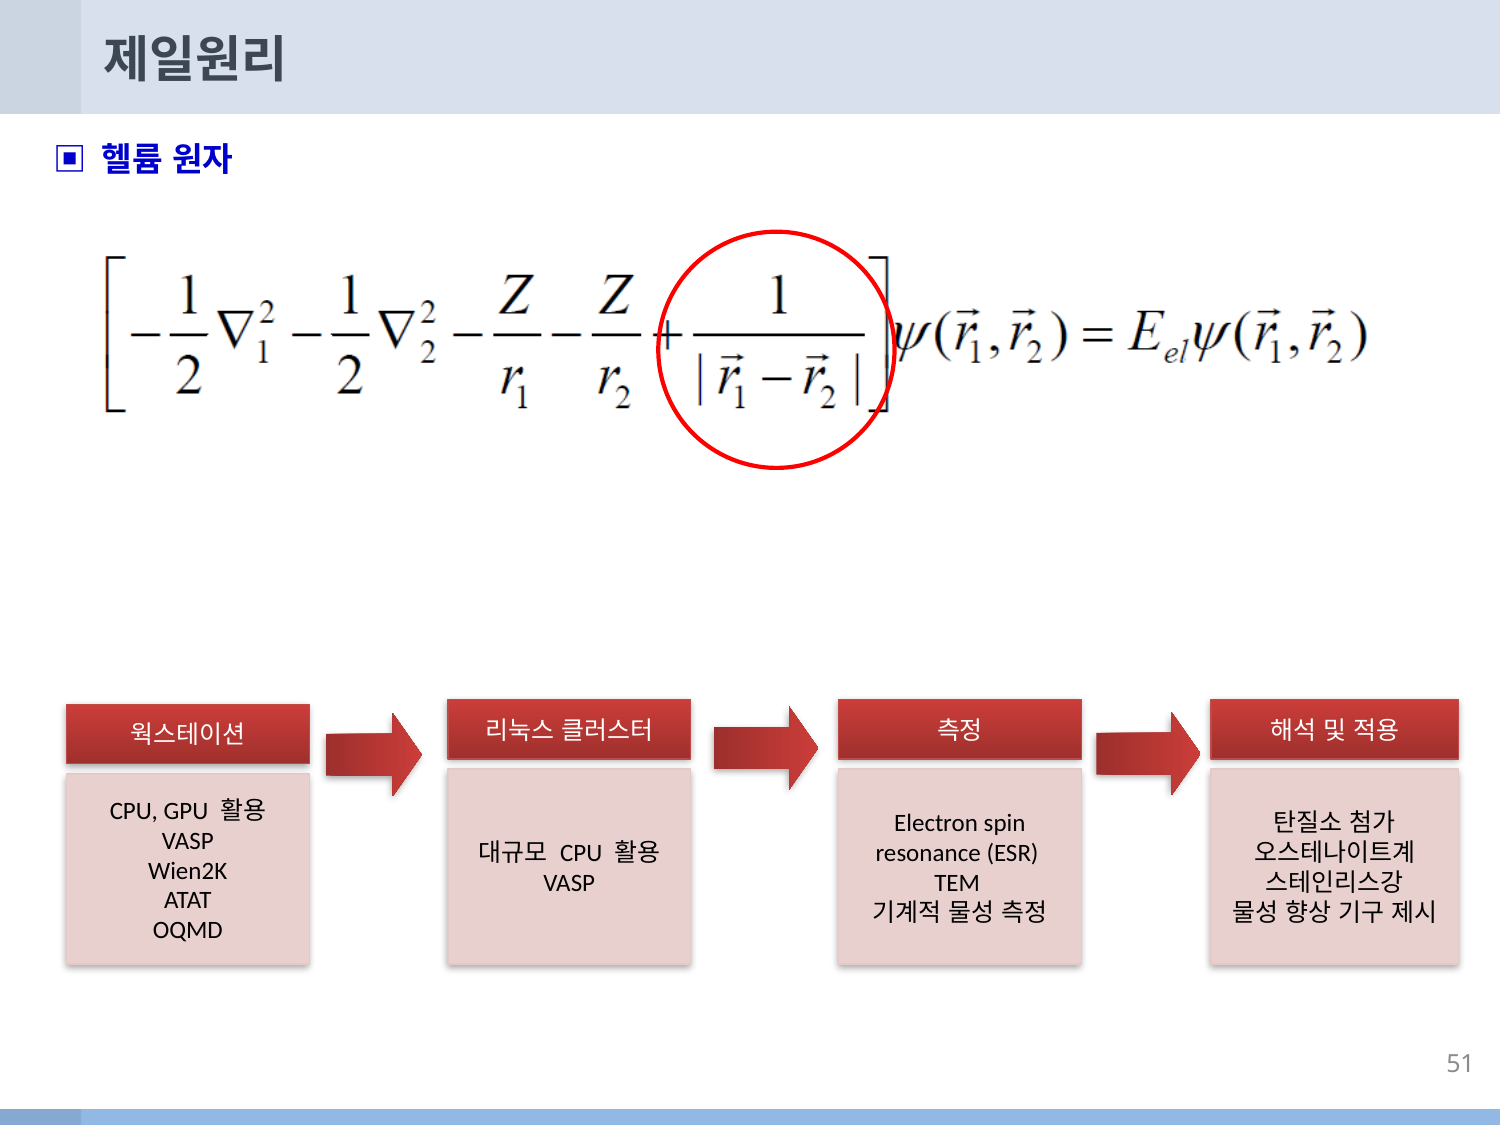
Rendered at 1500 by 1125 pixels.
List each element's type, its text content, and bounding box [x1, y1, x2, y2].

text_box [725, 229, 828, 241]
picture [0, 1109, 1500, 1125]
slide_number 51 [1139, 1035, 1490, 1095]
title 제일원리 [88, 10, 1058, 106]
picture [0, 0, 1500, 114]
picture [102, 243, 1379, 432]
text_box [66, 699, 1459, 965]
text_box [698, 441, 855, 470]
text_box ▣ 헬륨 원자 [53, 125, 1428, 178]
